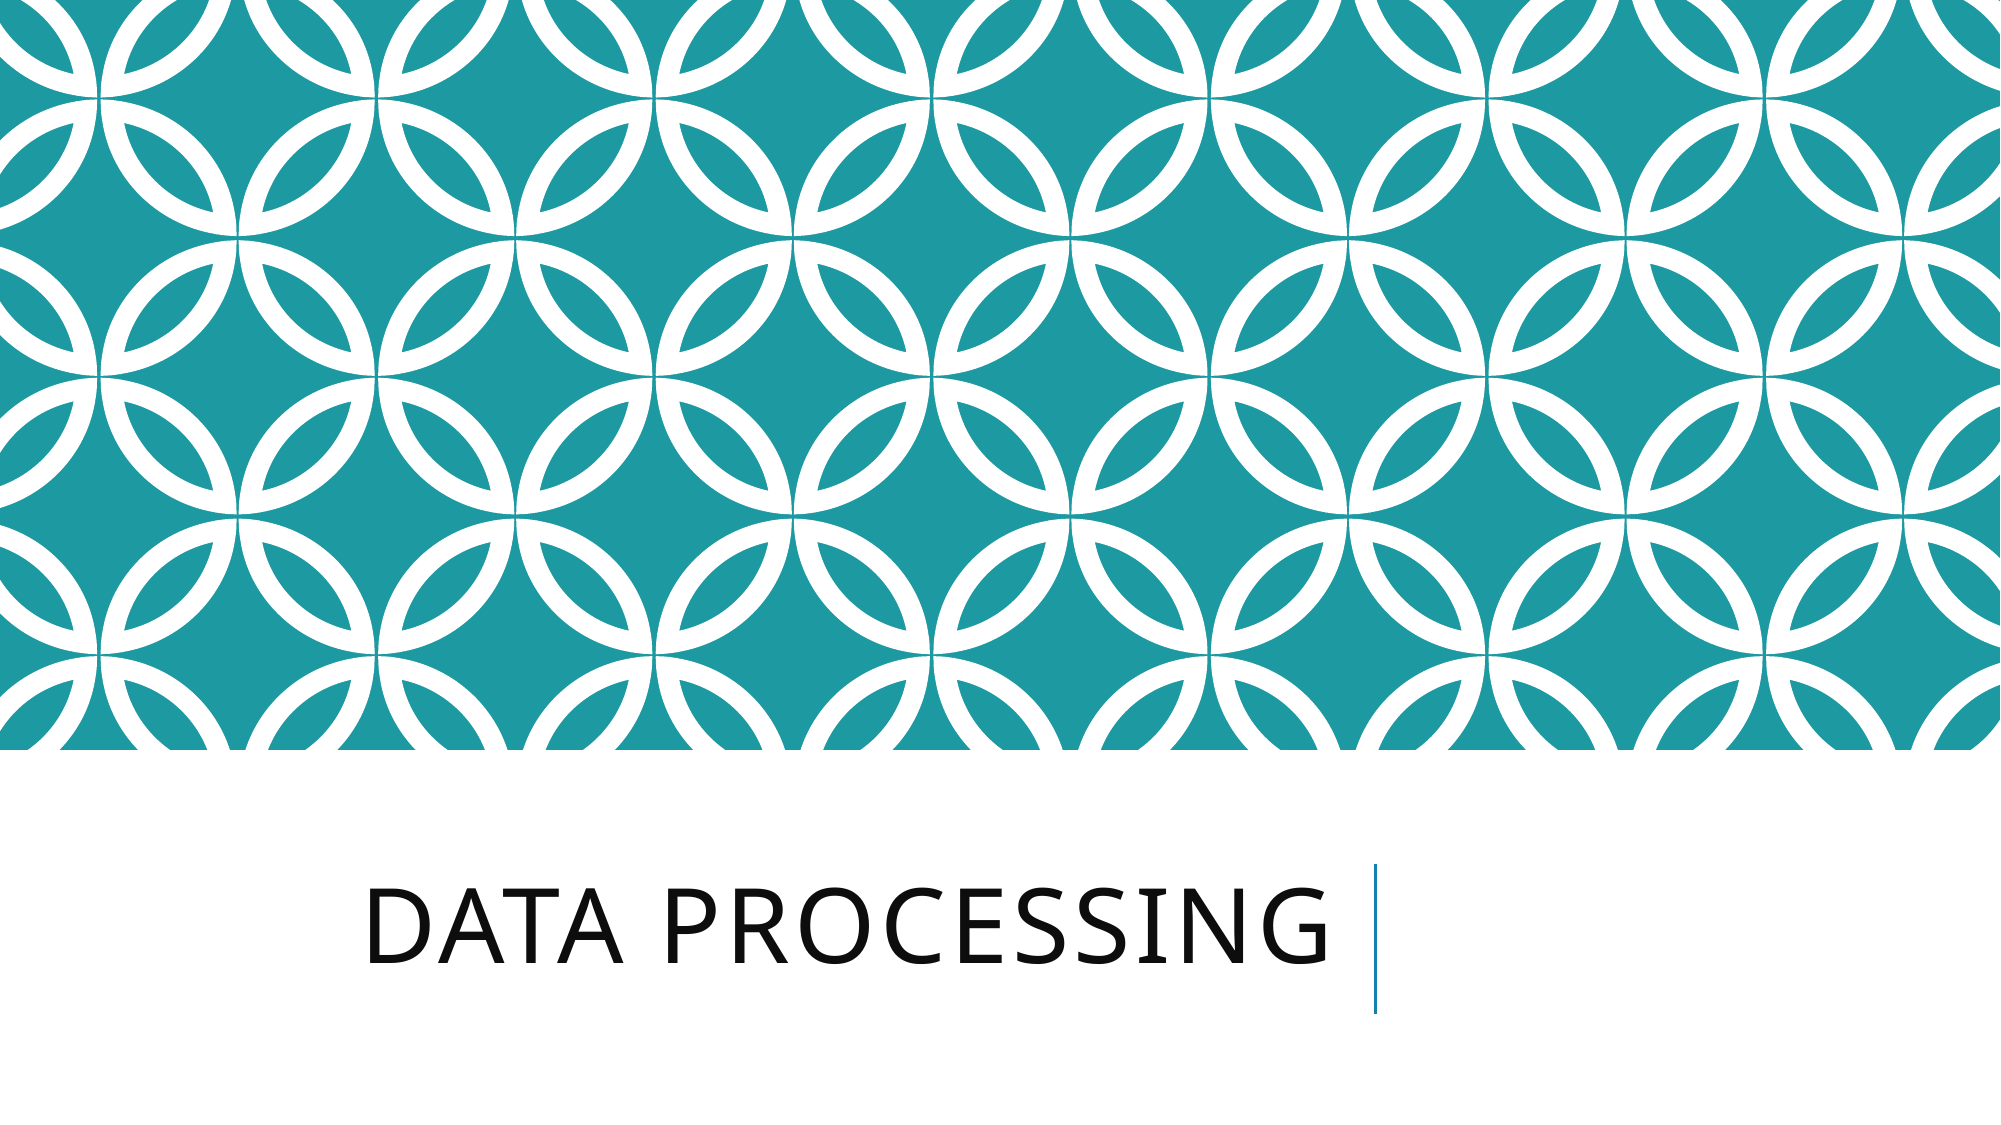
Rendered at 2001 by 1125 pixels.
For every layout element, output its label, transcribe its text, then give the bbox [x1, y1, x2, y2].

title Data Processing [75, 813, 1350, 1054]
